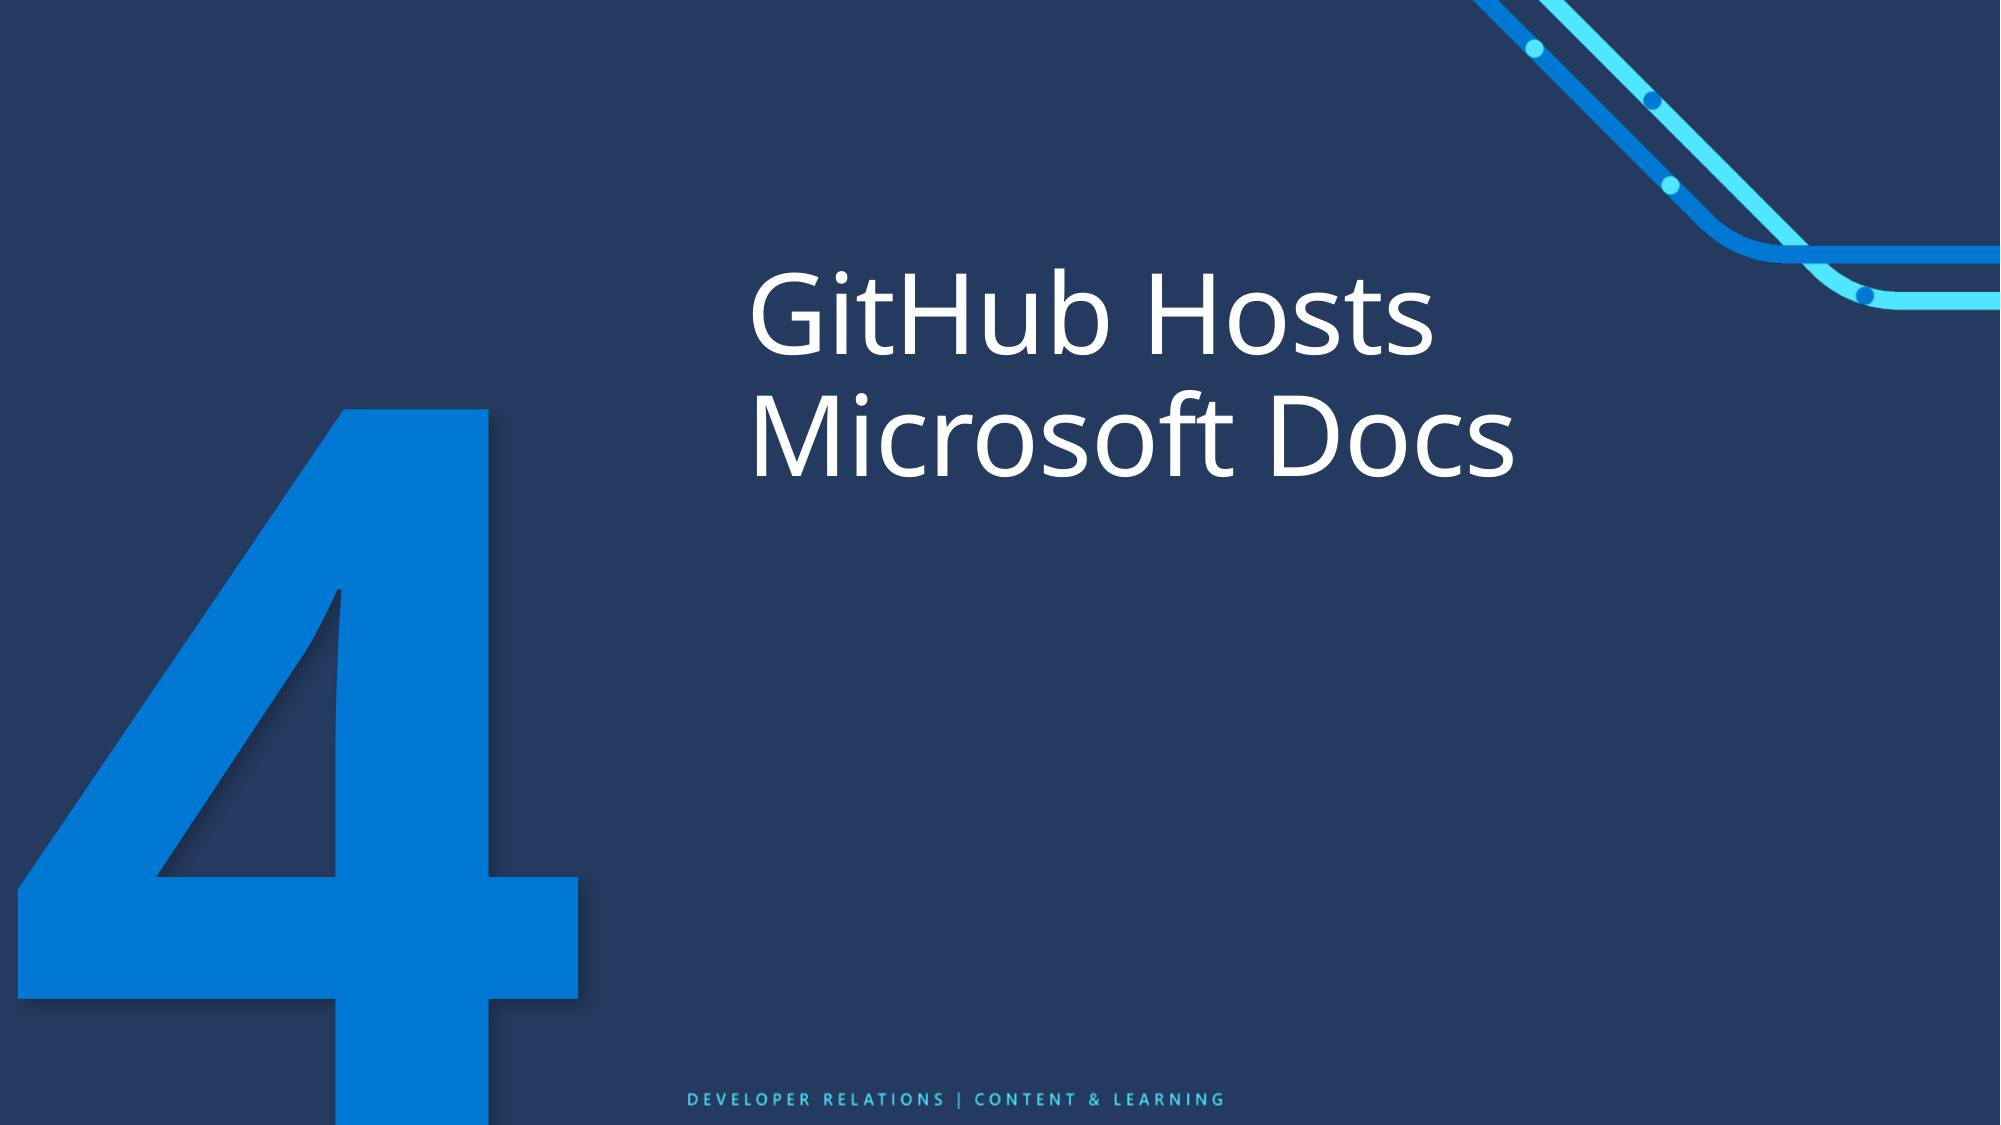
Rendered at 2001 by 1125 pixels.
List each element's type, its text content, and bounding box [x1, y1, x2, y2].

picture [688, 1091, 1223, 1109]
picture [1419, 0, 2000, 339]
title GitHub Hosts Microsoft Docs [746, 257, 1841, 375]
